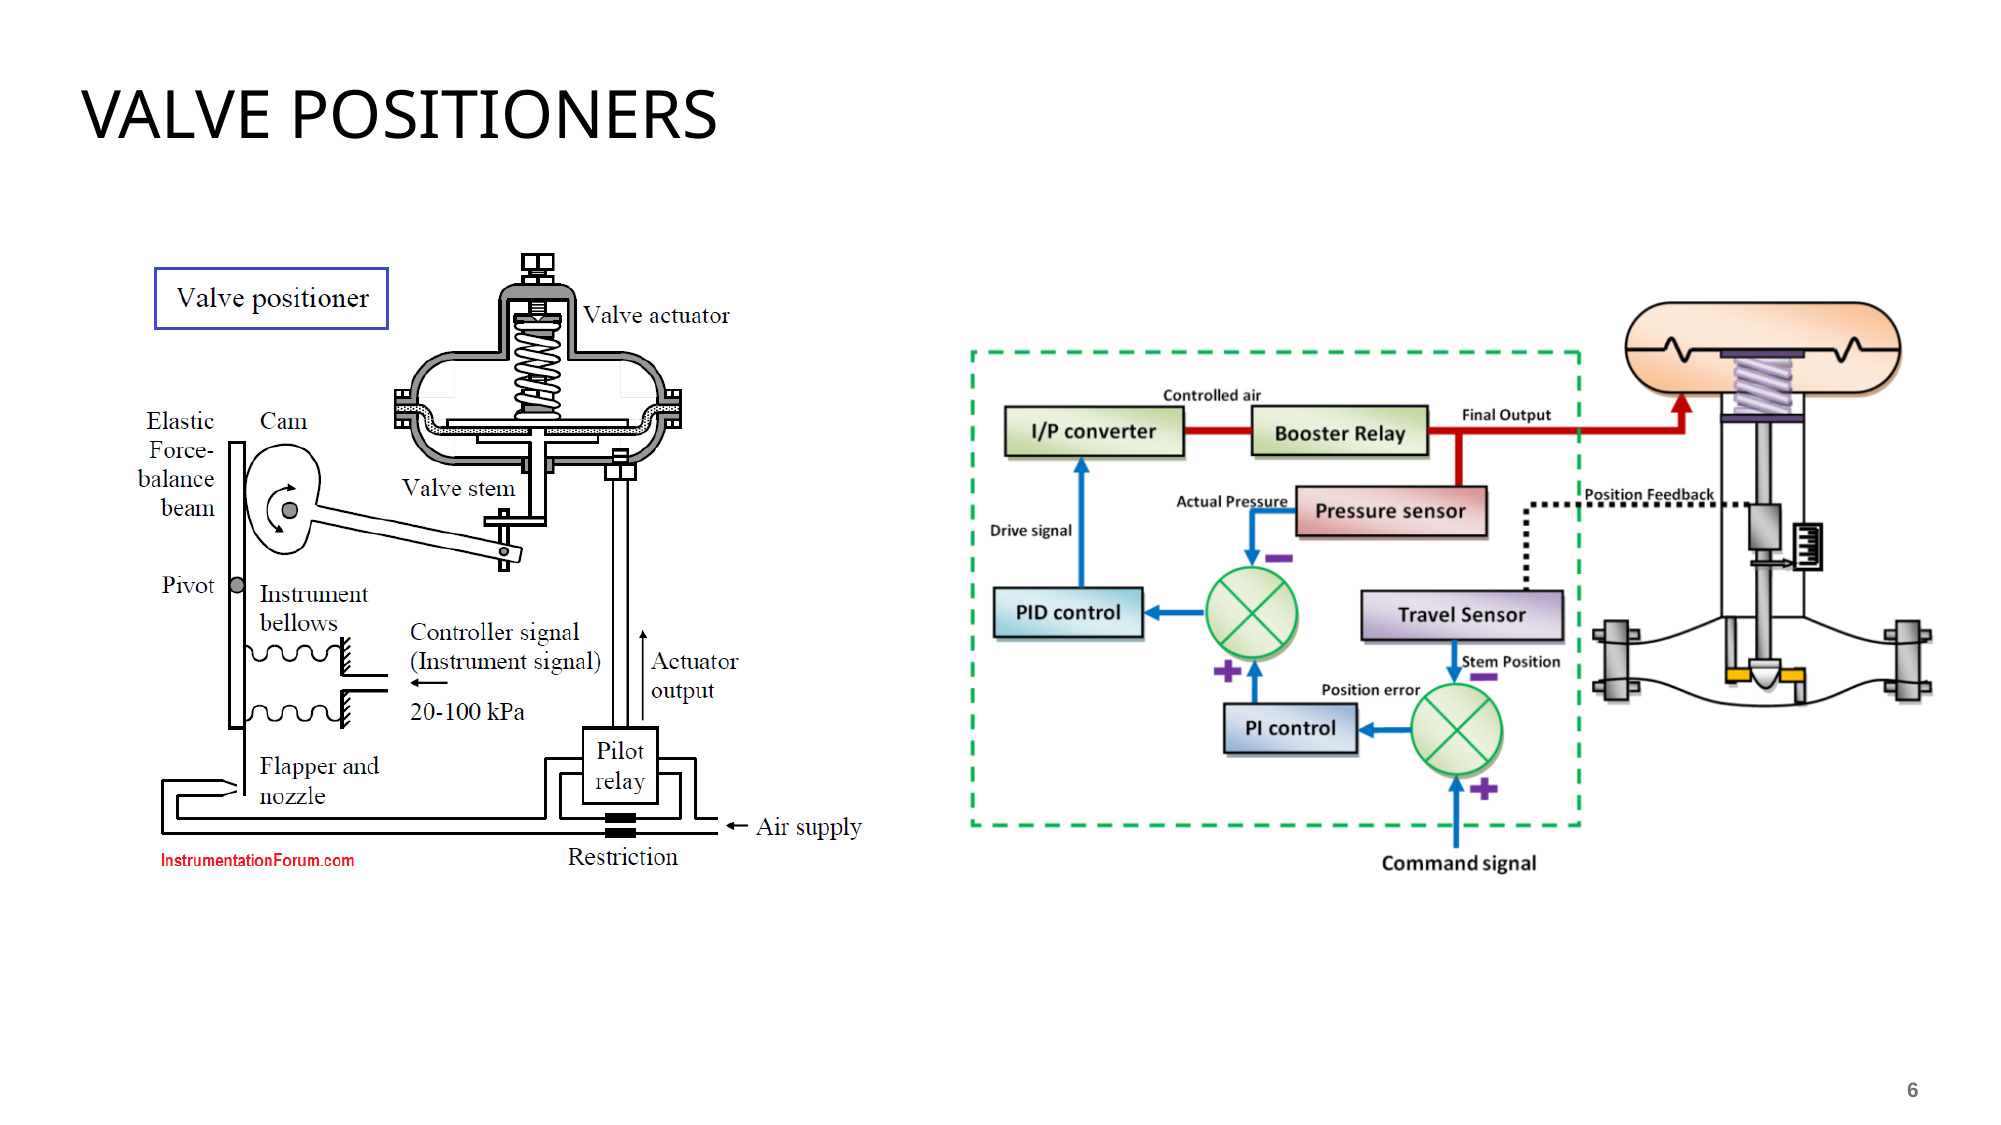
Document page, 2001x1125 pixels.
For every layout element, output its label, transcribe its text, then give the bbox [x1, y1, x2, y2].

picture [124, 245, 871, 880]
picture [937, 296, 1987, 896]
title Valve positioners [81, 81, 1919, 150]
slide_number 5 [1837, 1062, 1919, 1102]
